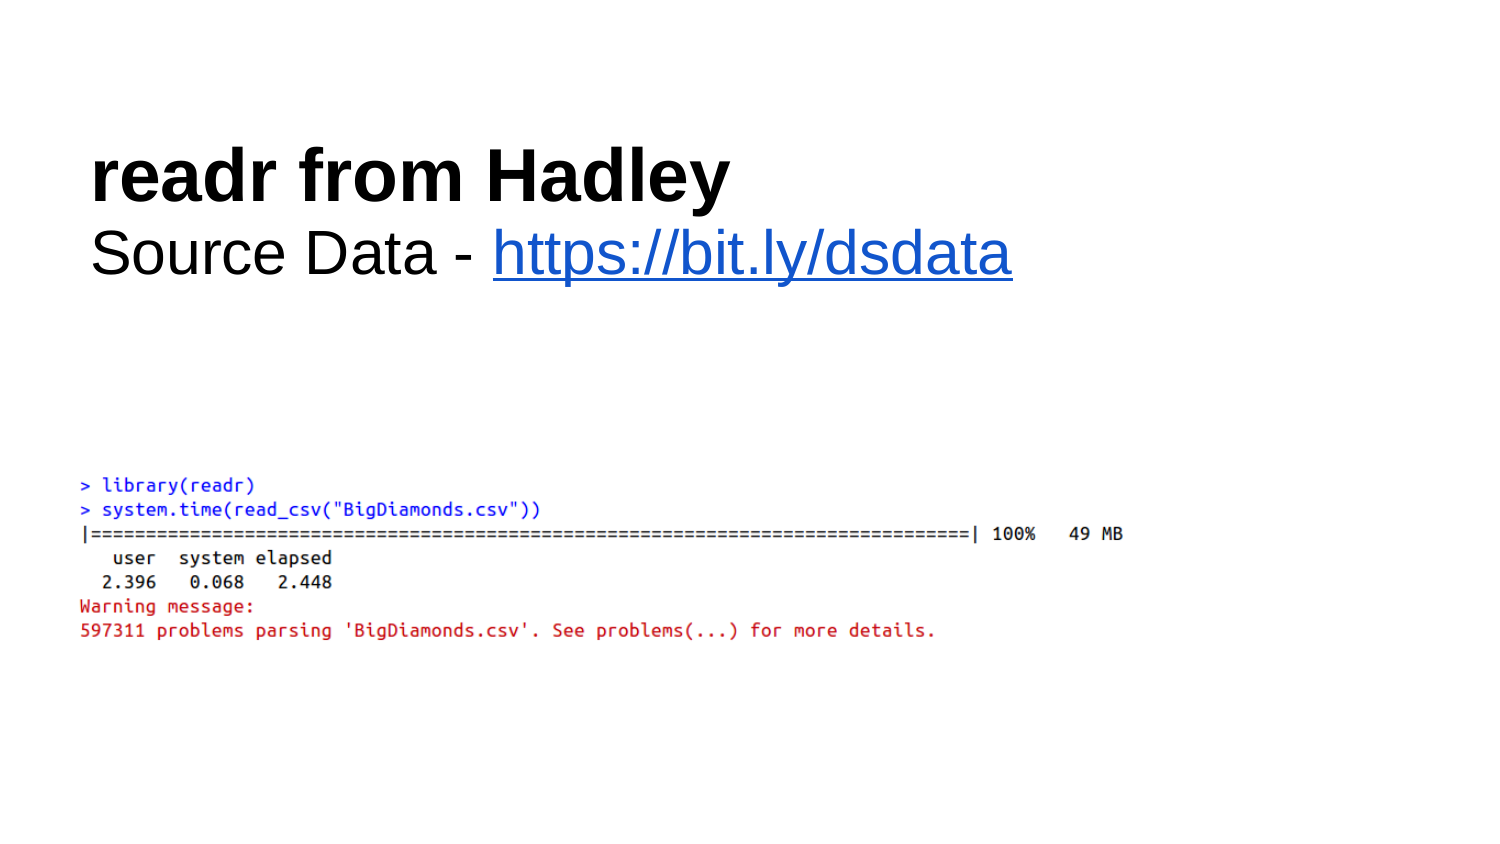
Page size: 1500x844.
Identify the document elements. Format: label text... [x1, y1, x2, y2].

picture [74, 472, 1134, 646]
title readr from Hadley [75, 33, 1425, 196]
list Source Data - https://bit.ly/dsdata https://github.com/hadley/readr [75, 196, 1425, 808]
